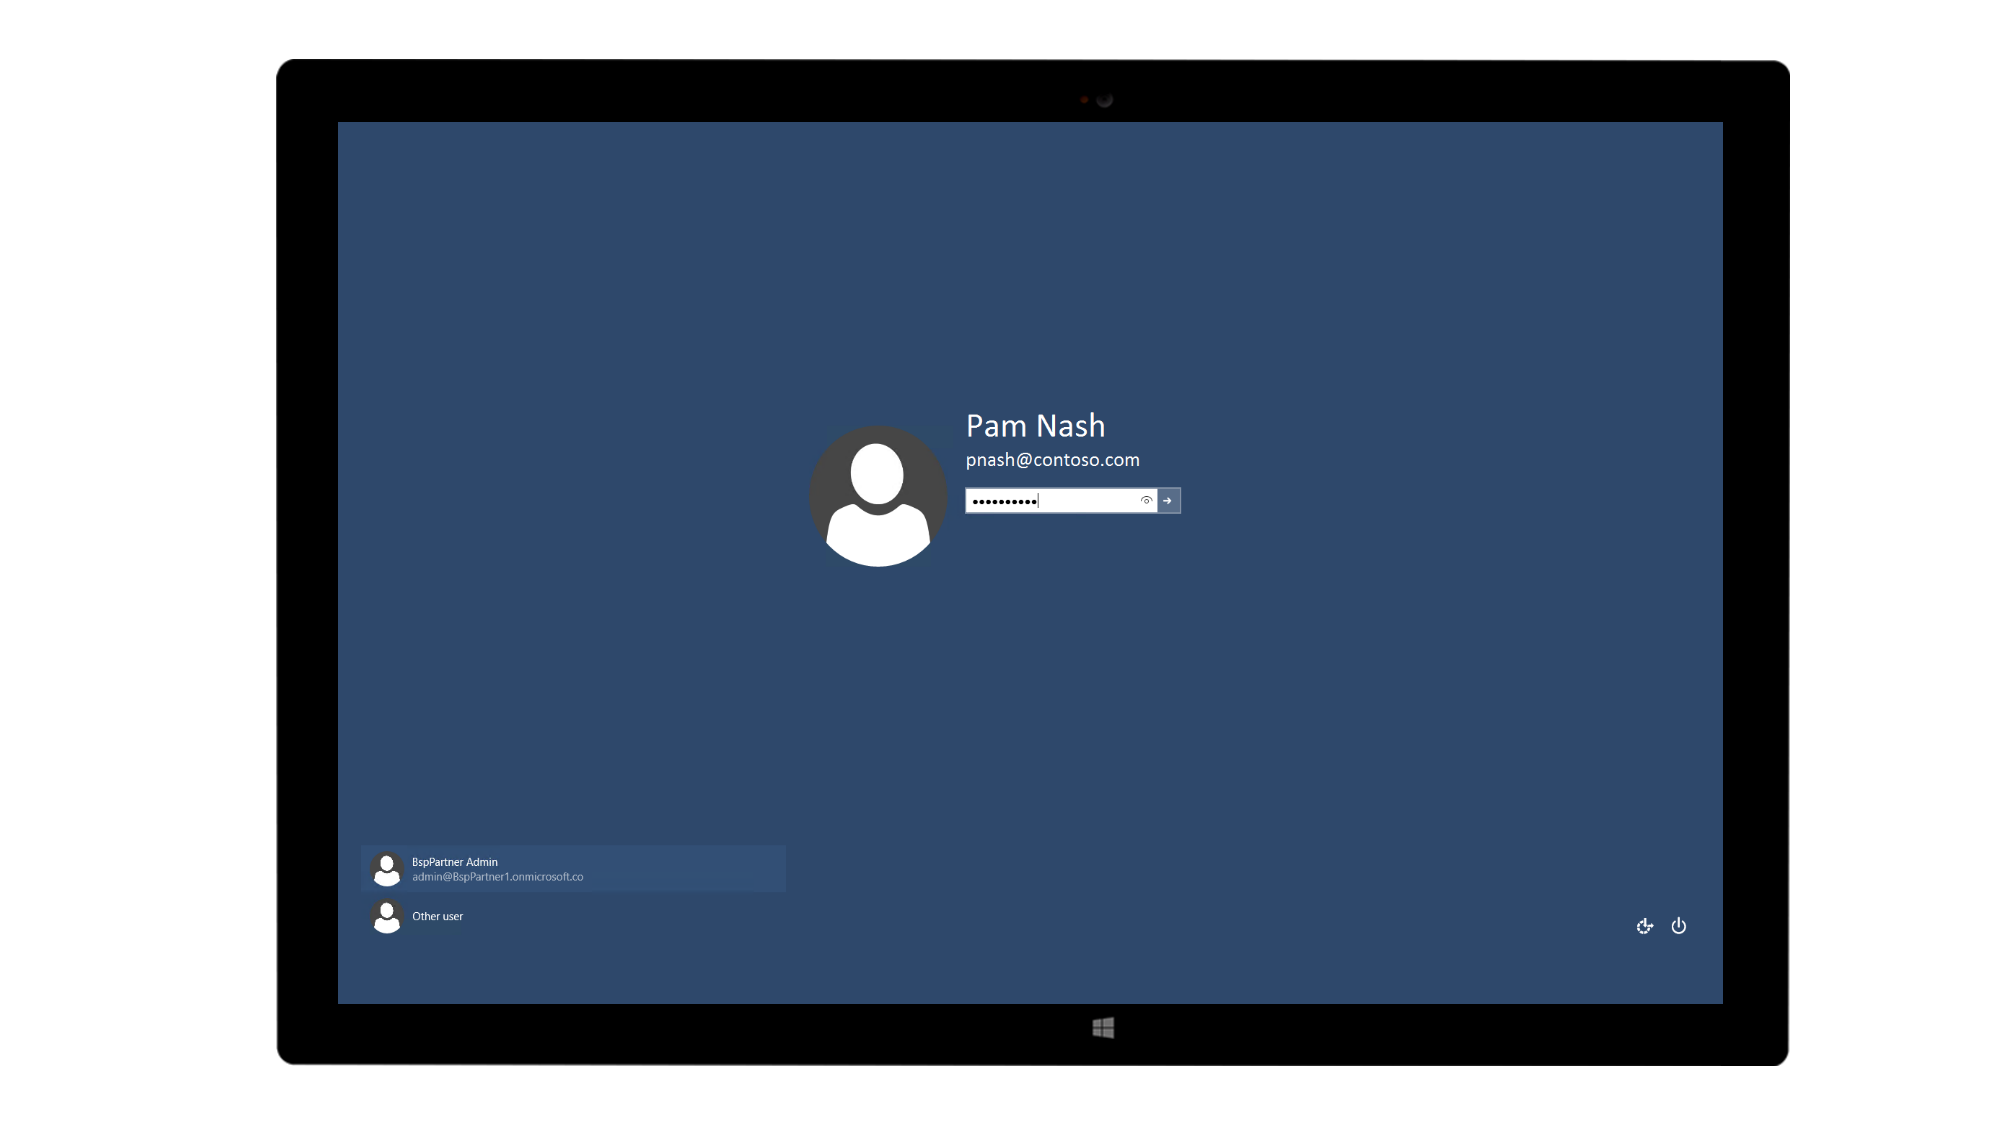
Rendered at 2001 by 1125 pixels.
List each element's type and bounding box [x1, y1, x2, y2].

picture [276, 59, 1790, 1066]
